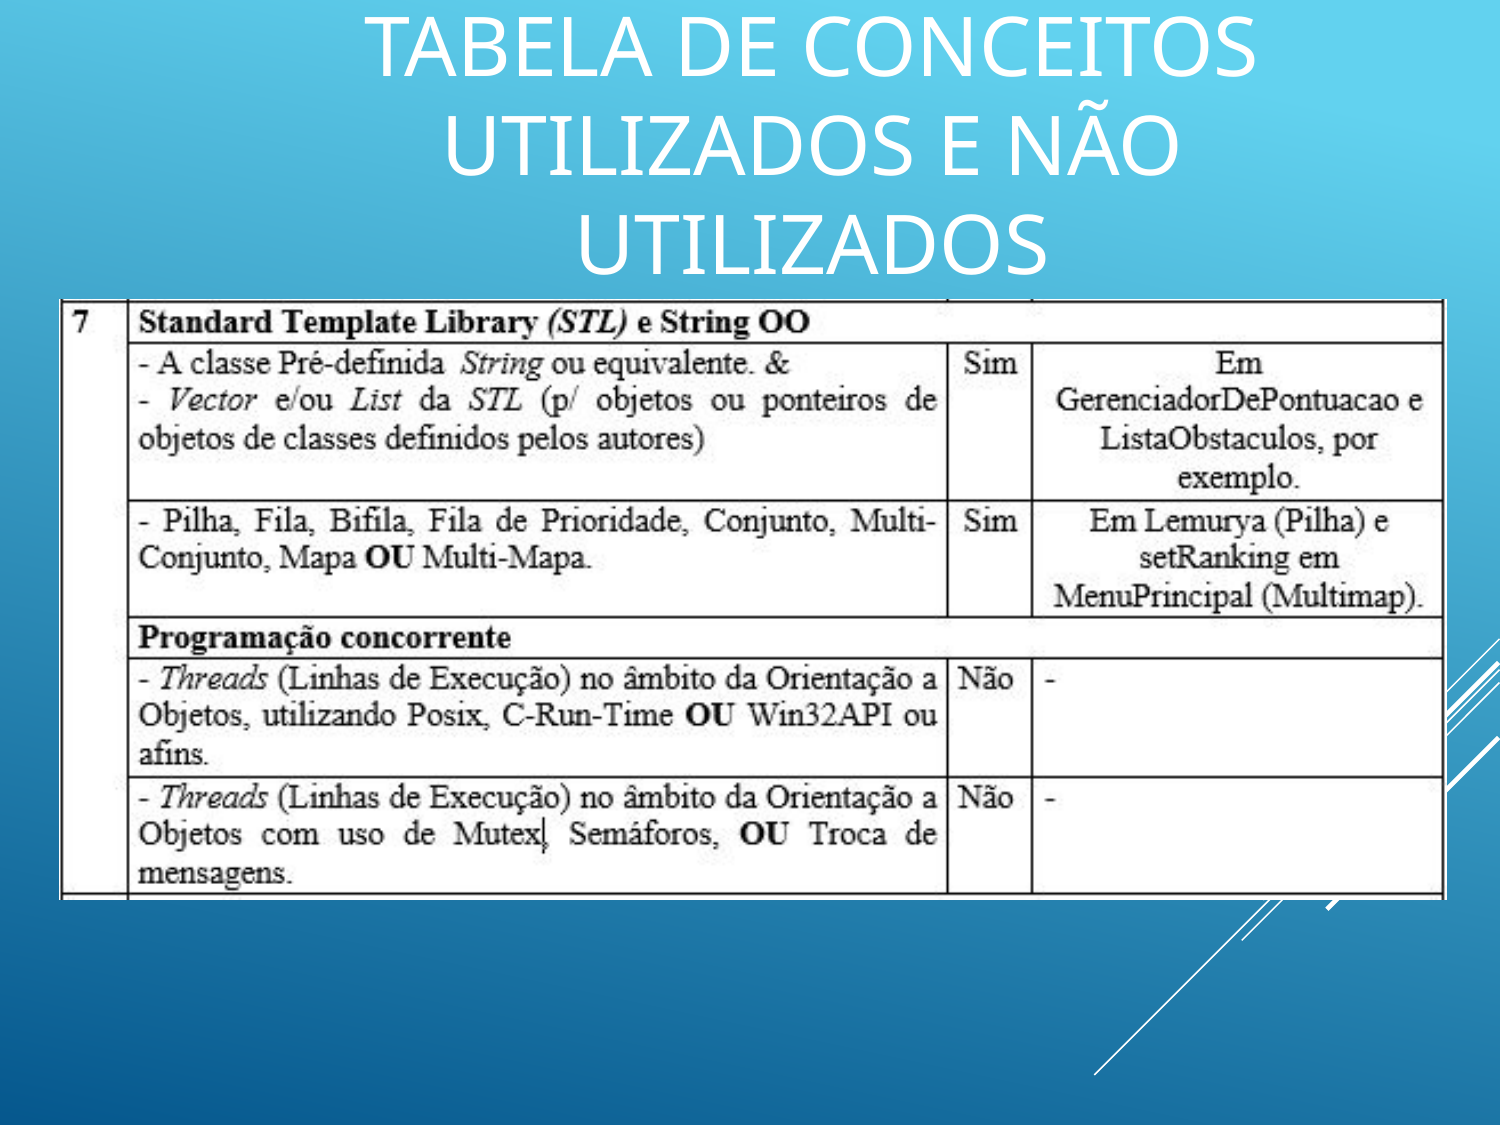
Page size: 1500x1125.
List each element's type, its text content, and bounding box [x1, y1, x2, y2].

list Standard Template Library(STL) e String OO: A classe Pré-definida String ou equivalente. & - Vector e/ou List da STL (p/ objetos ou ponteiros de objetos de classes definidos pelos autores) Programação Concorrente: - Threads [129, 316, 1500, 935]
picture [59, 299, 1447, 901]
title TABELA DE CONCEITOS UTILIZADOS E NÃO UTILIZADOS [274, 17, 1350, 268]
